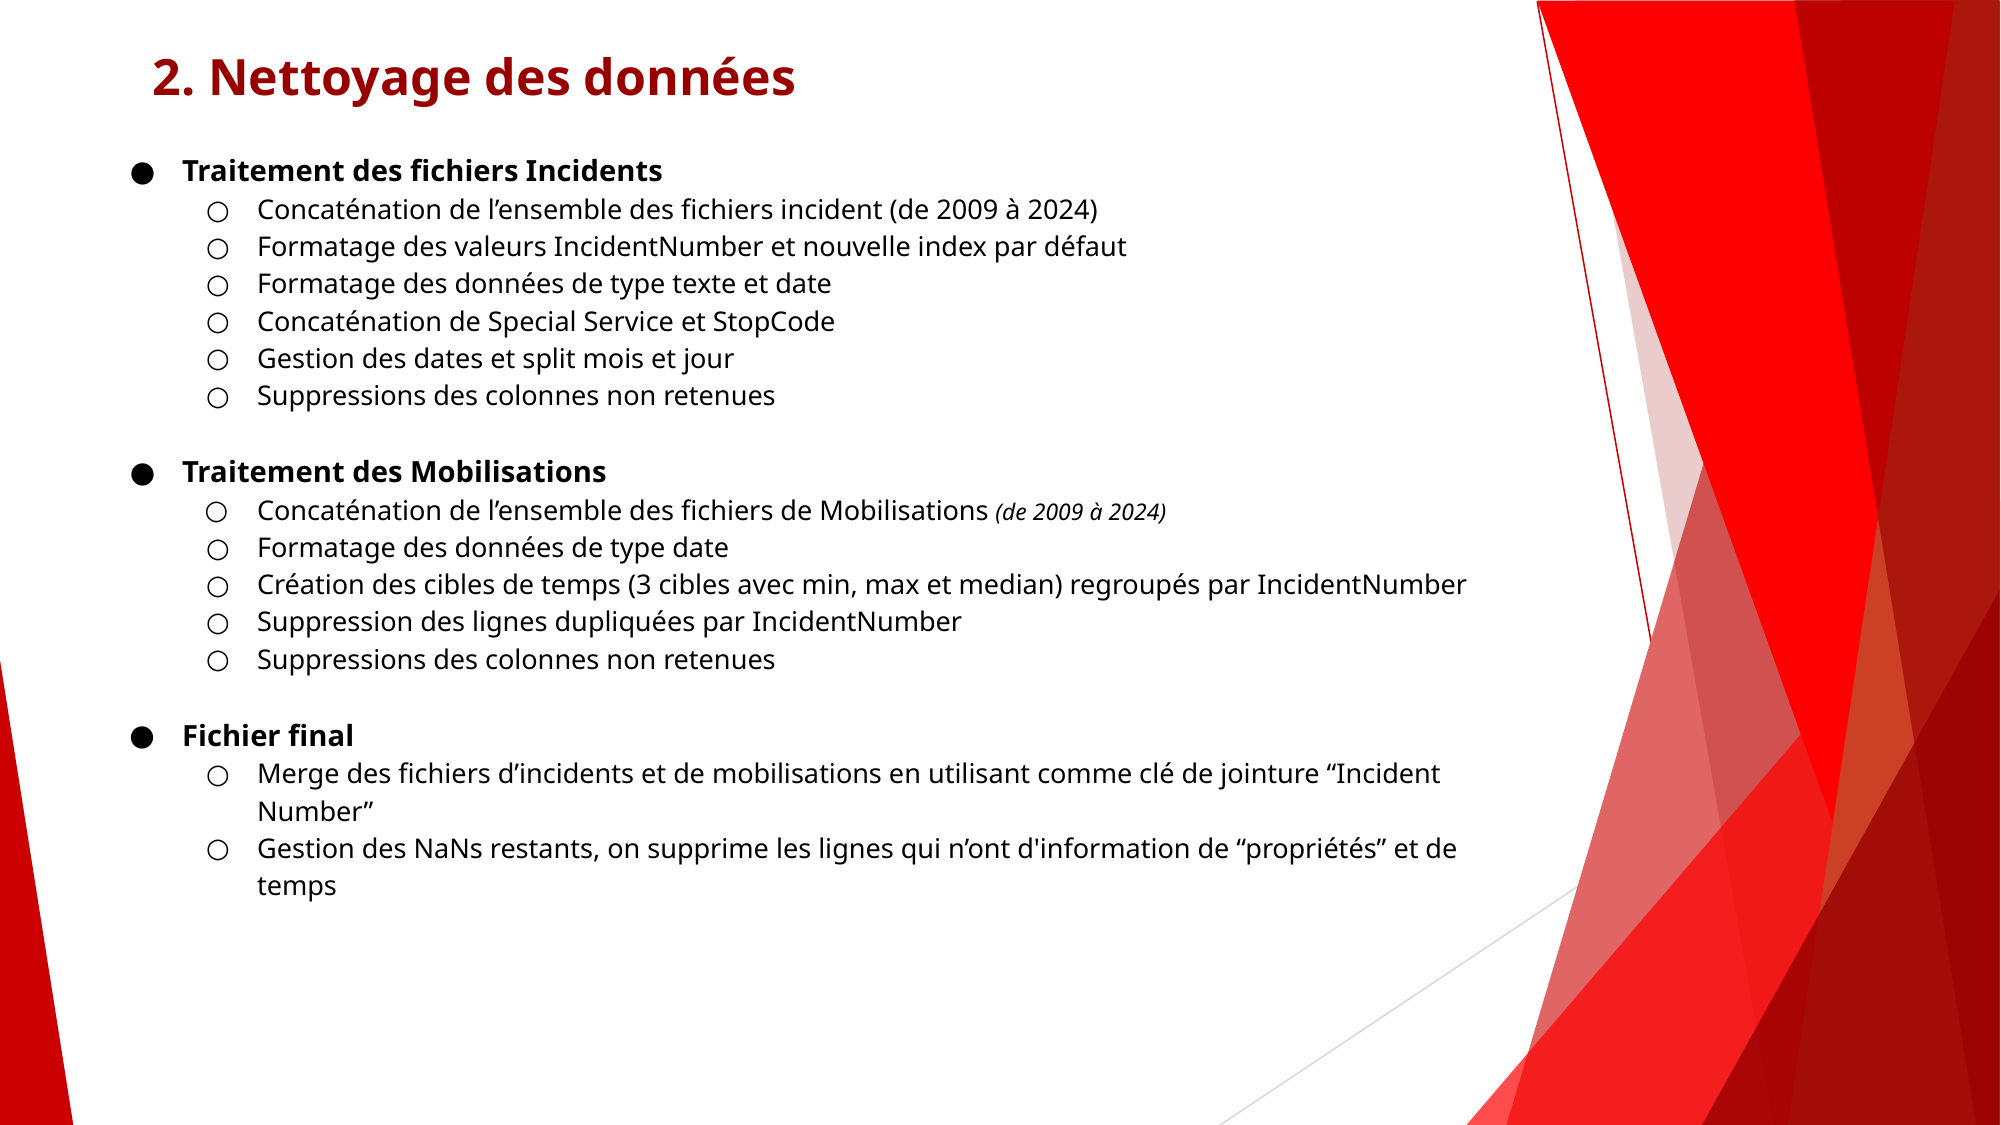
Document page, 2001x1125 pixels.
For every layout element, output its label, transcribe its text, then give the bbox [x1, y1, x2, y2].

list Traitement des fichiers Incidents Concaténation de l’ensemble des fichiers incident (de 2009 à 2024) Formatage des valeurs IncidentNumber et nouvelle index par défaut Formatage des données de type texte et date Concaténation de Special Service et StopCode Gestion des dates et split mois et jour Suppressions des colonnes non retenues Traitement des Mobilisations Concaténation de l’ensemble des fichiers de Mobilisations (de 2009 à 2024) Formatage des données de type date Création des cibles de temps (3 cibles avec min, max et median) regroupés par IncidentNumber Suppression des lignes dupliquées par IncidentNumber Suppressions des colonnes non retenues Fichier final Merge des fichiers d’incidents et de mobilisations en utilisant comme clé de jointure “Incident Number” Gestion des NaNs restants, on supprime les lignes qui n’ont d'information de “propriétés” et de temps [92, 139, 1554, 1106]
title 2. Nettoyage des données [137, 0, 1863, 160]
